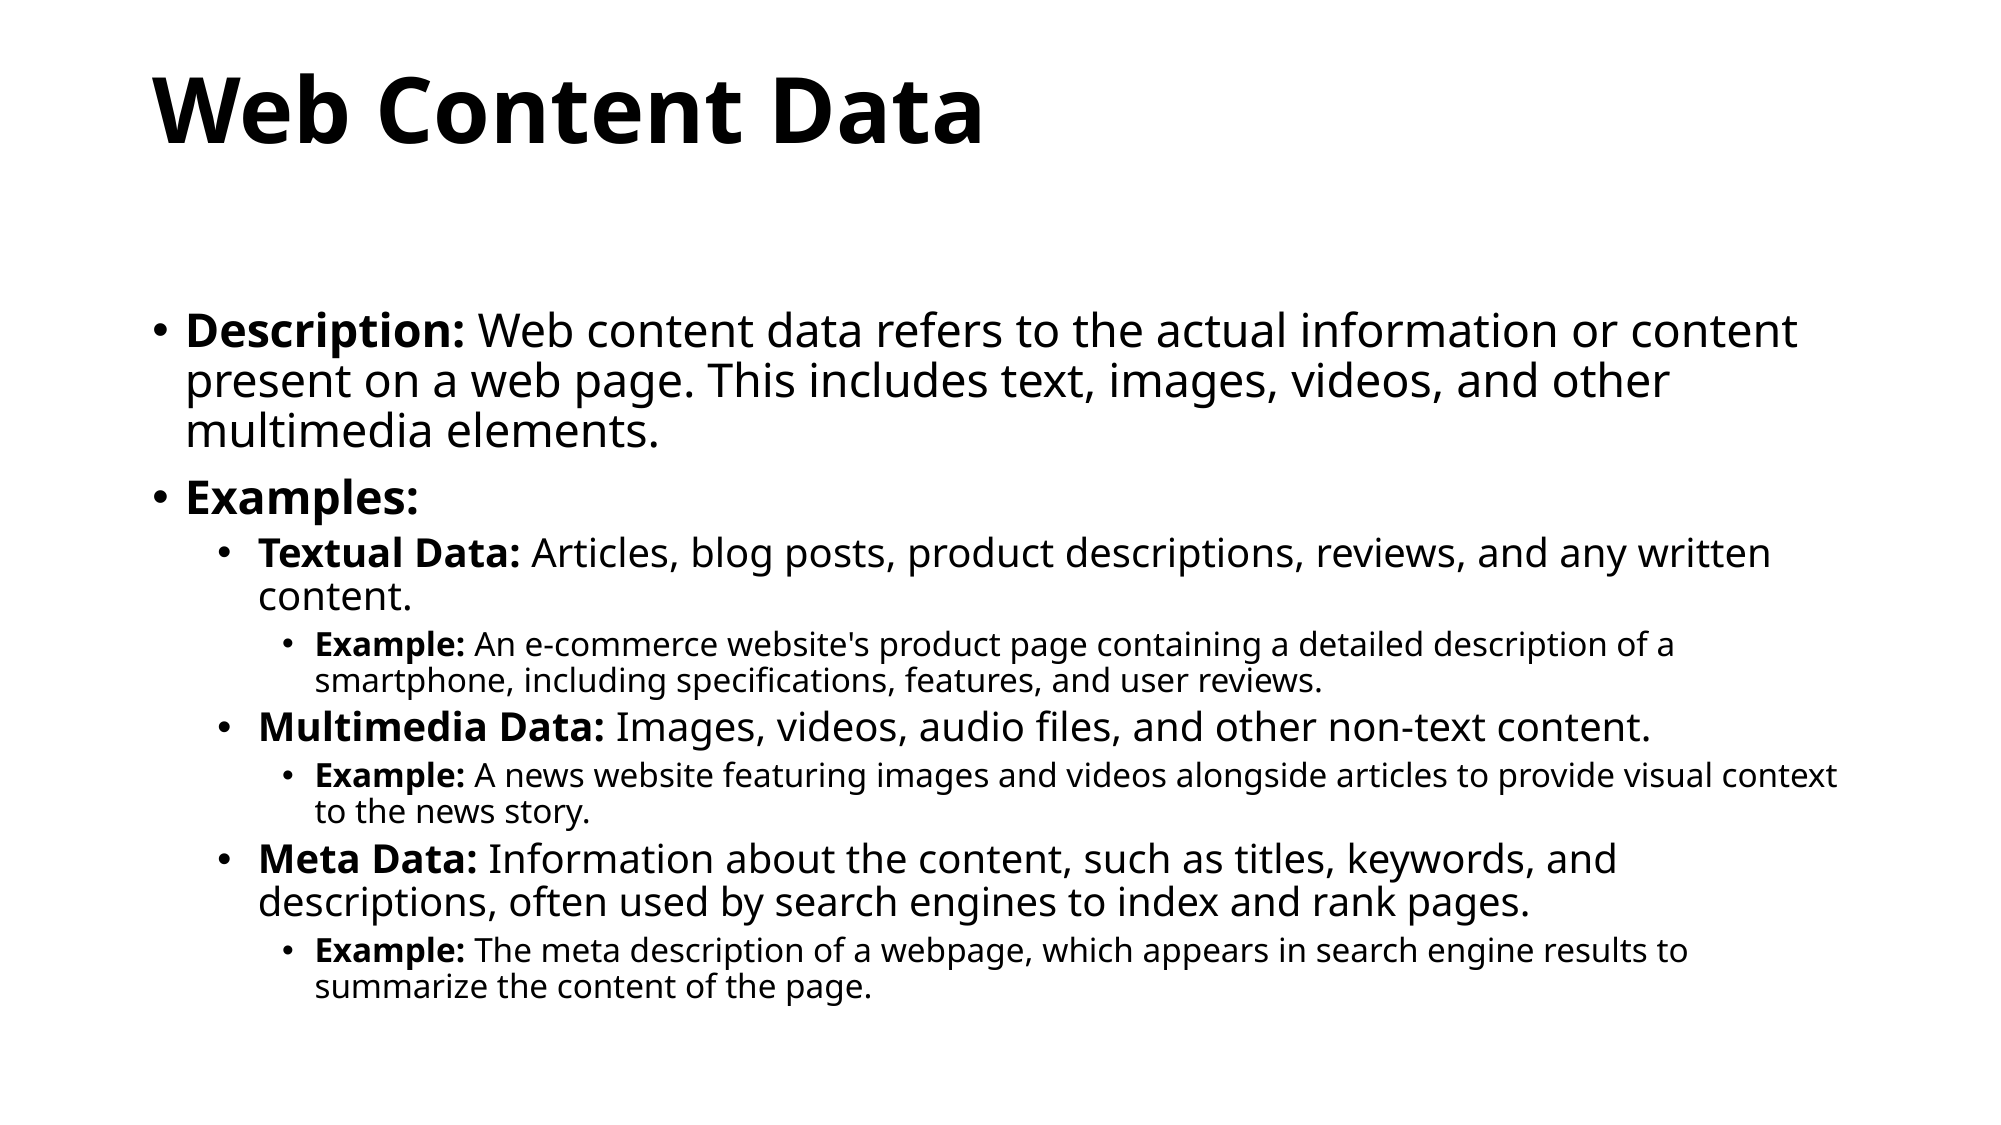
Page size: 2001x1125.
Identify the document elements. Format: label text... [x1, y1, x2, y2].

title Web Content Data [137, 59, 1863, 278]
list Description: Web content data refers to the actual information or content present on a web page. This includes text, images, videos, and other multimedia elements. Examples: Textual Data: Articles, blog posts, product descriptions, reviews, and any written content. Example: An e-commerce website's product page containing a detailed description of a smartphone, including specifications, features, and user reviews. Multimedia Data: Images, videos, audio files, and other non-text content. Example: A news website featuring images and videos alongside articles to provide visual context to the news story. Meta Data: Information about the content, such as titles, keywords, and descriptions, often used by search engines to index and rank pages. Example: The meta description of a webpage, which appears in search engine results to summarize the content of the page. [137, 299, 1863, 1014]
